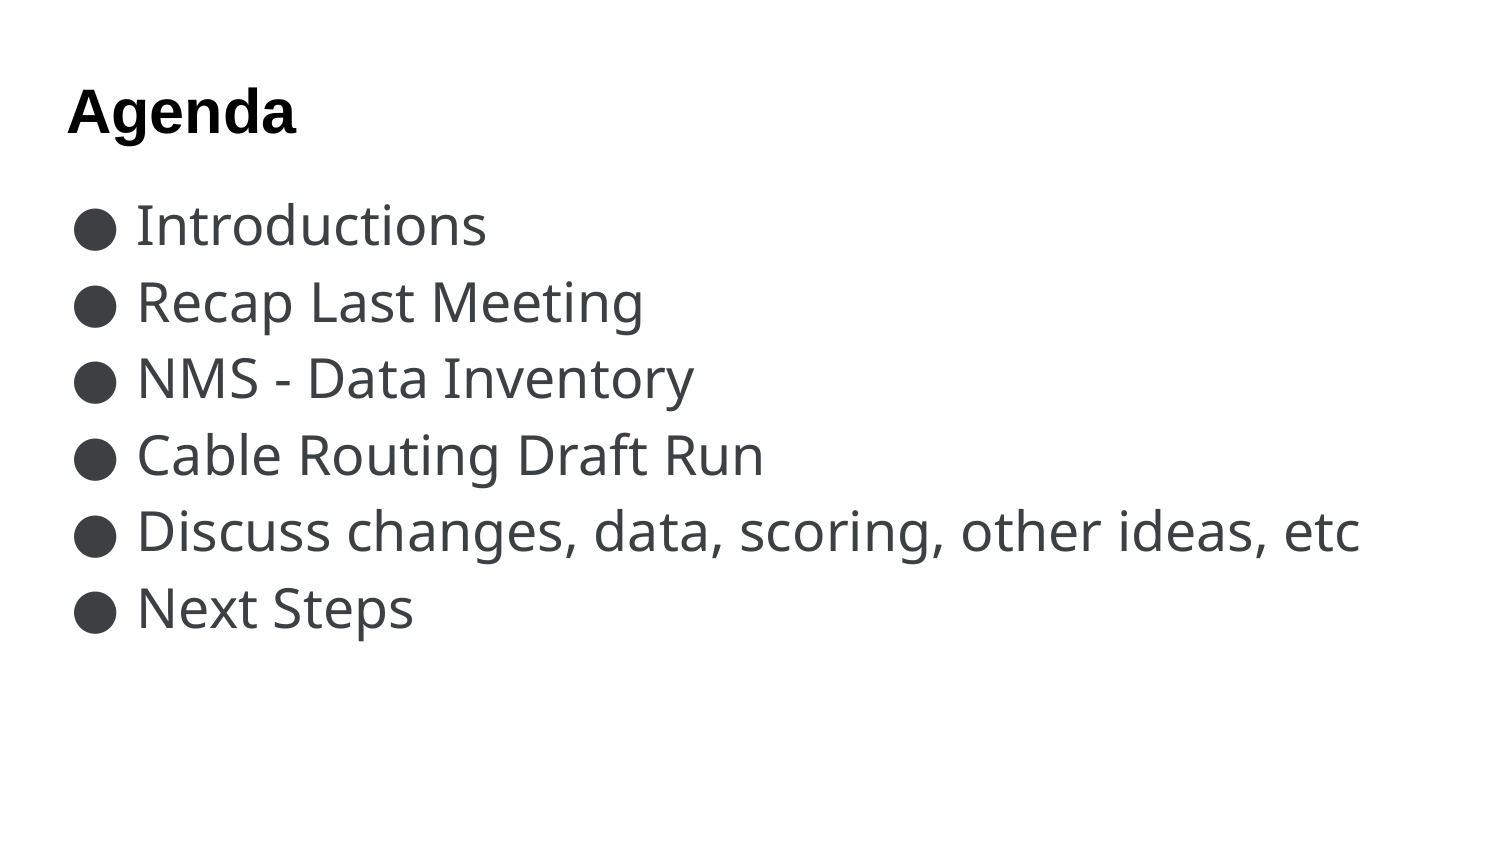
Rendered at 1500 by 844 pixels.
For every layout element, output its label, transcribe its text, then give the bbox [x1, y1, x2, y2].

list Introductions Recap Last Meeting NMS - Data Inventory Cable Routing Draft Run Discuss changes, data, scoring, other ideas, etc Next Steps [46, 164, 1486, 818]
title Agenda [51, 56, 1449, 151]
